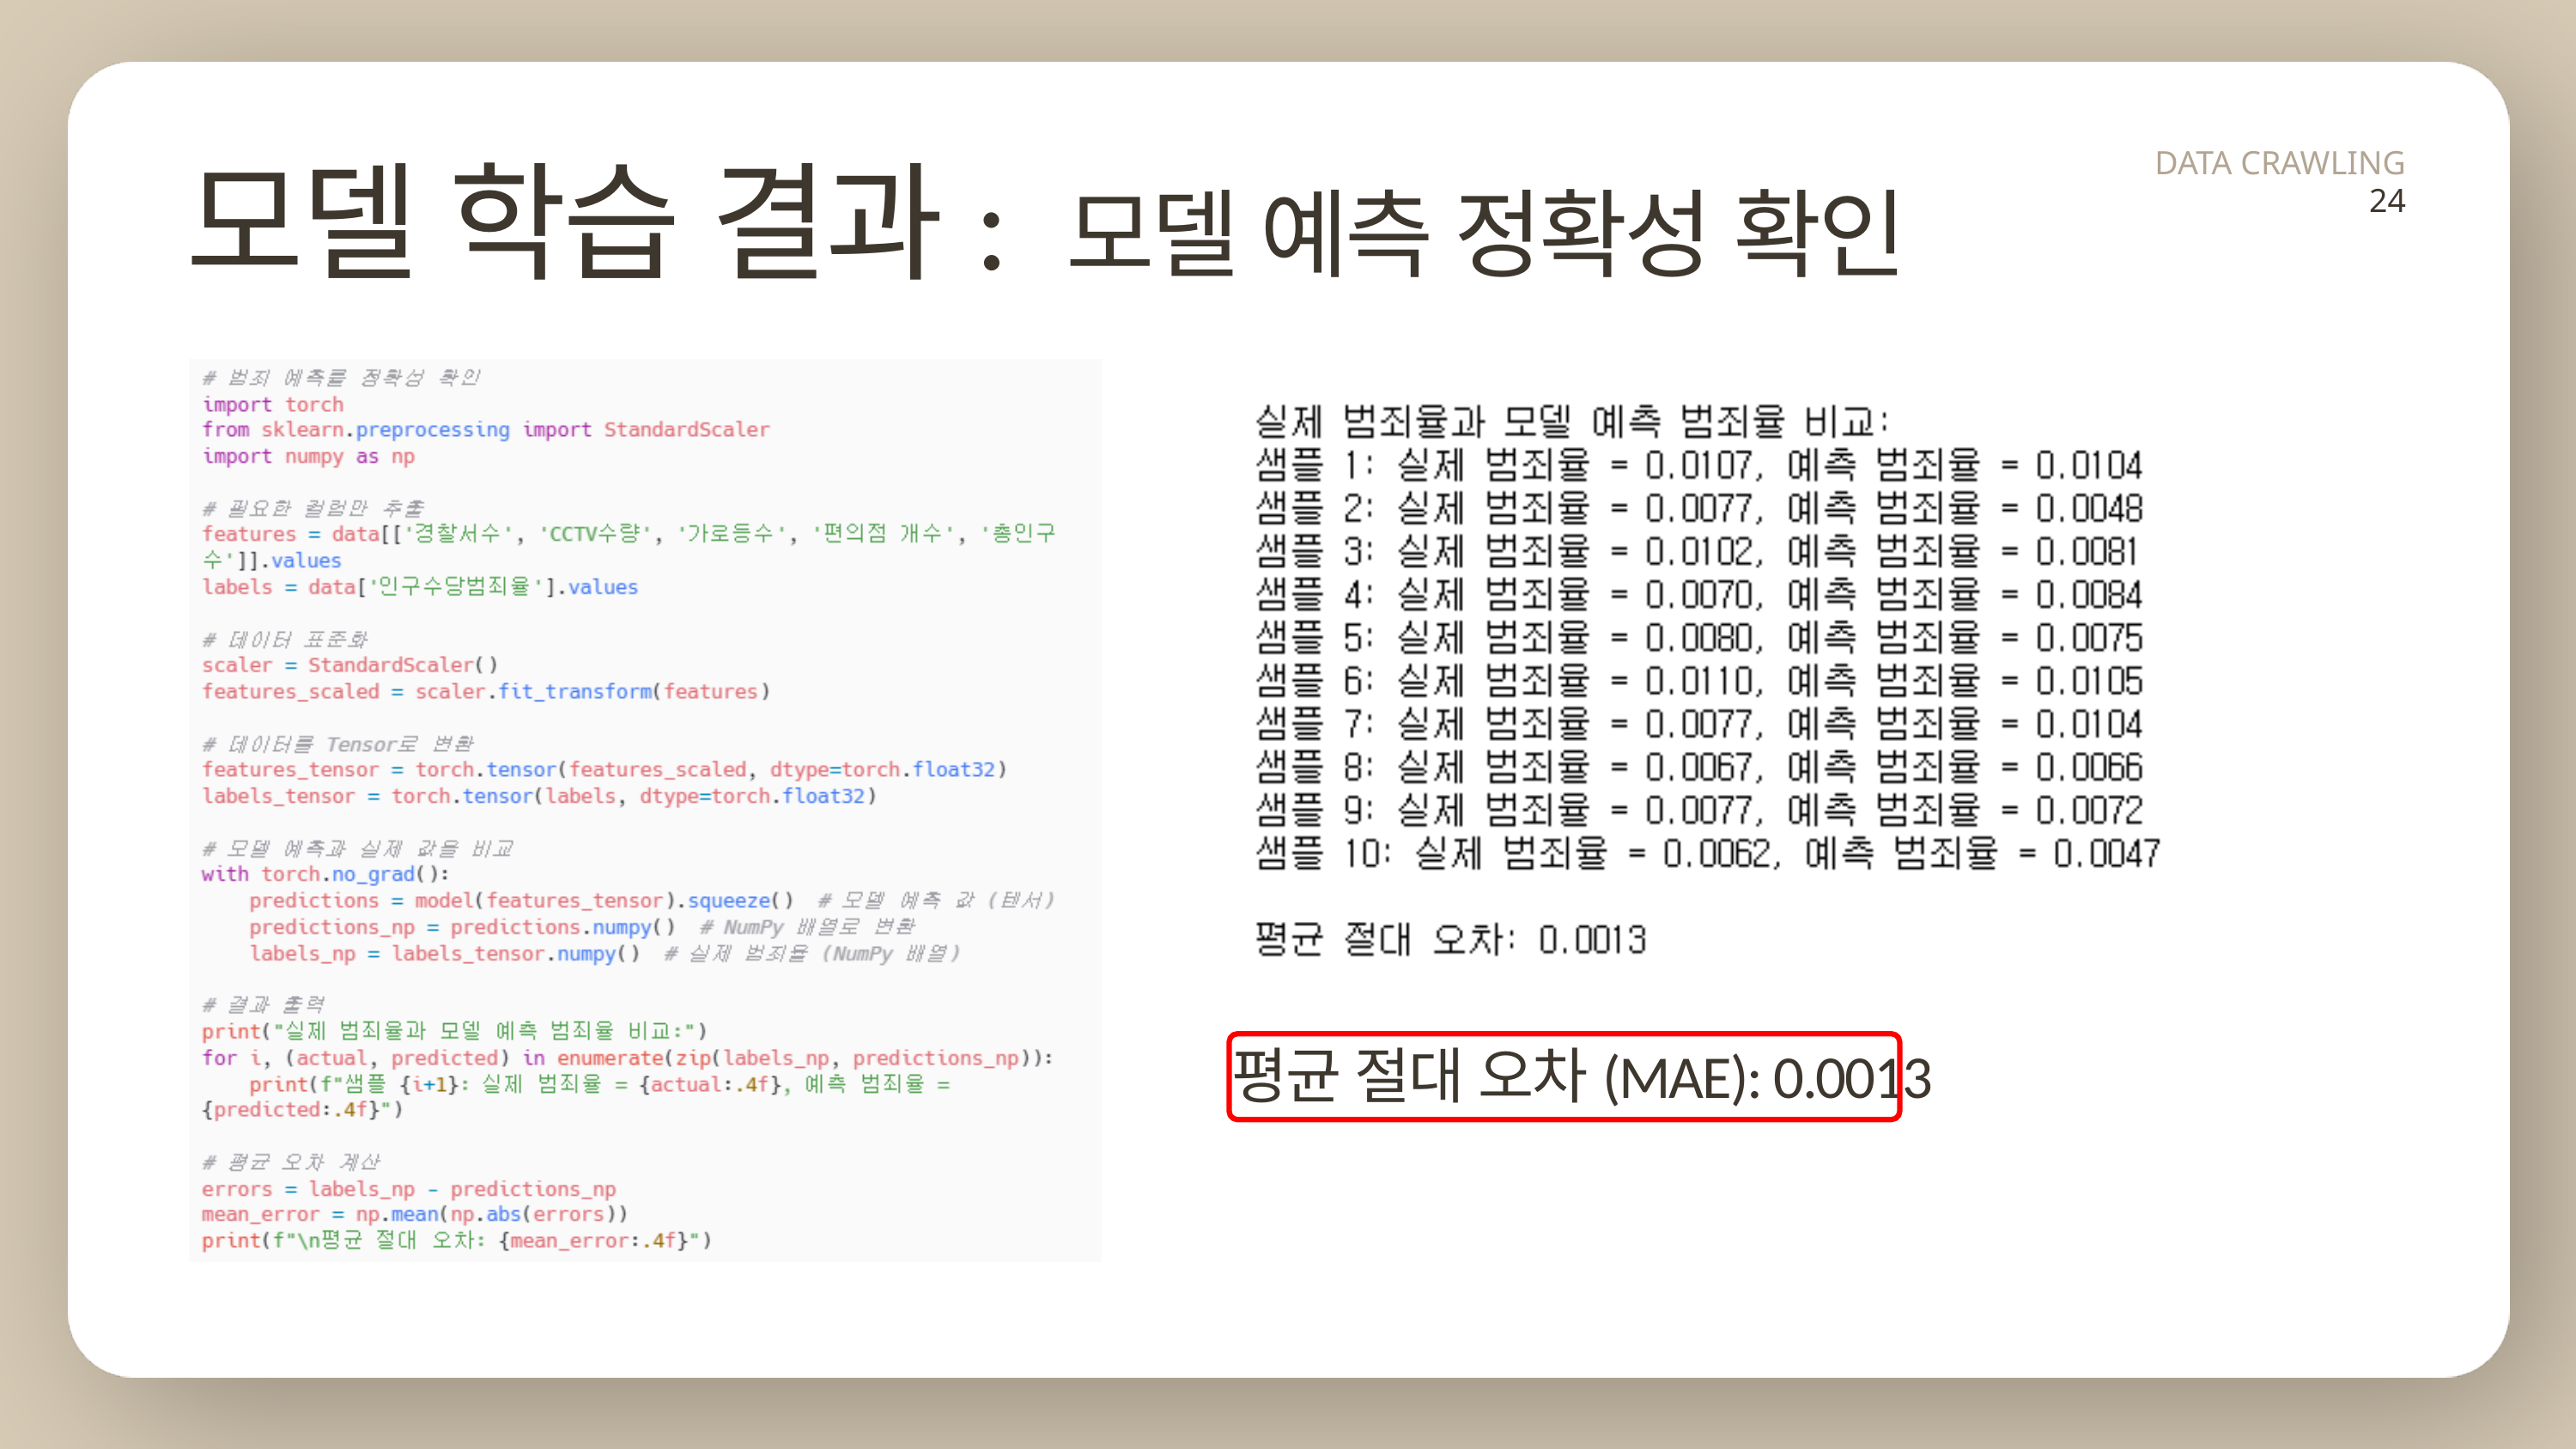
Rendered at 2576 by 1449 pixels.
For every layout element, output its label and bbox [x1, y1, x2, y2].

text_box [2078, 141, 2407, 224]
picture [67, 62, 2511, 1378]
